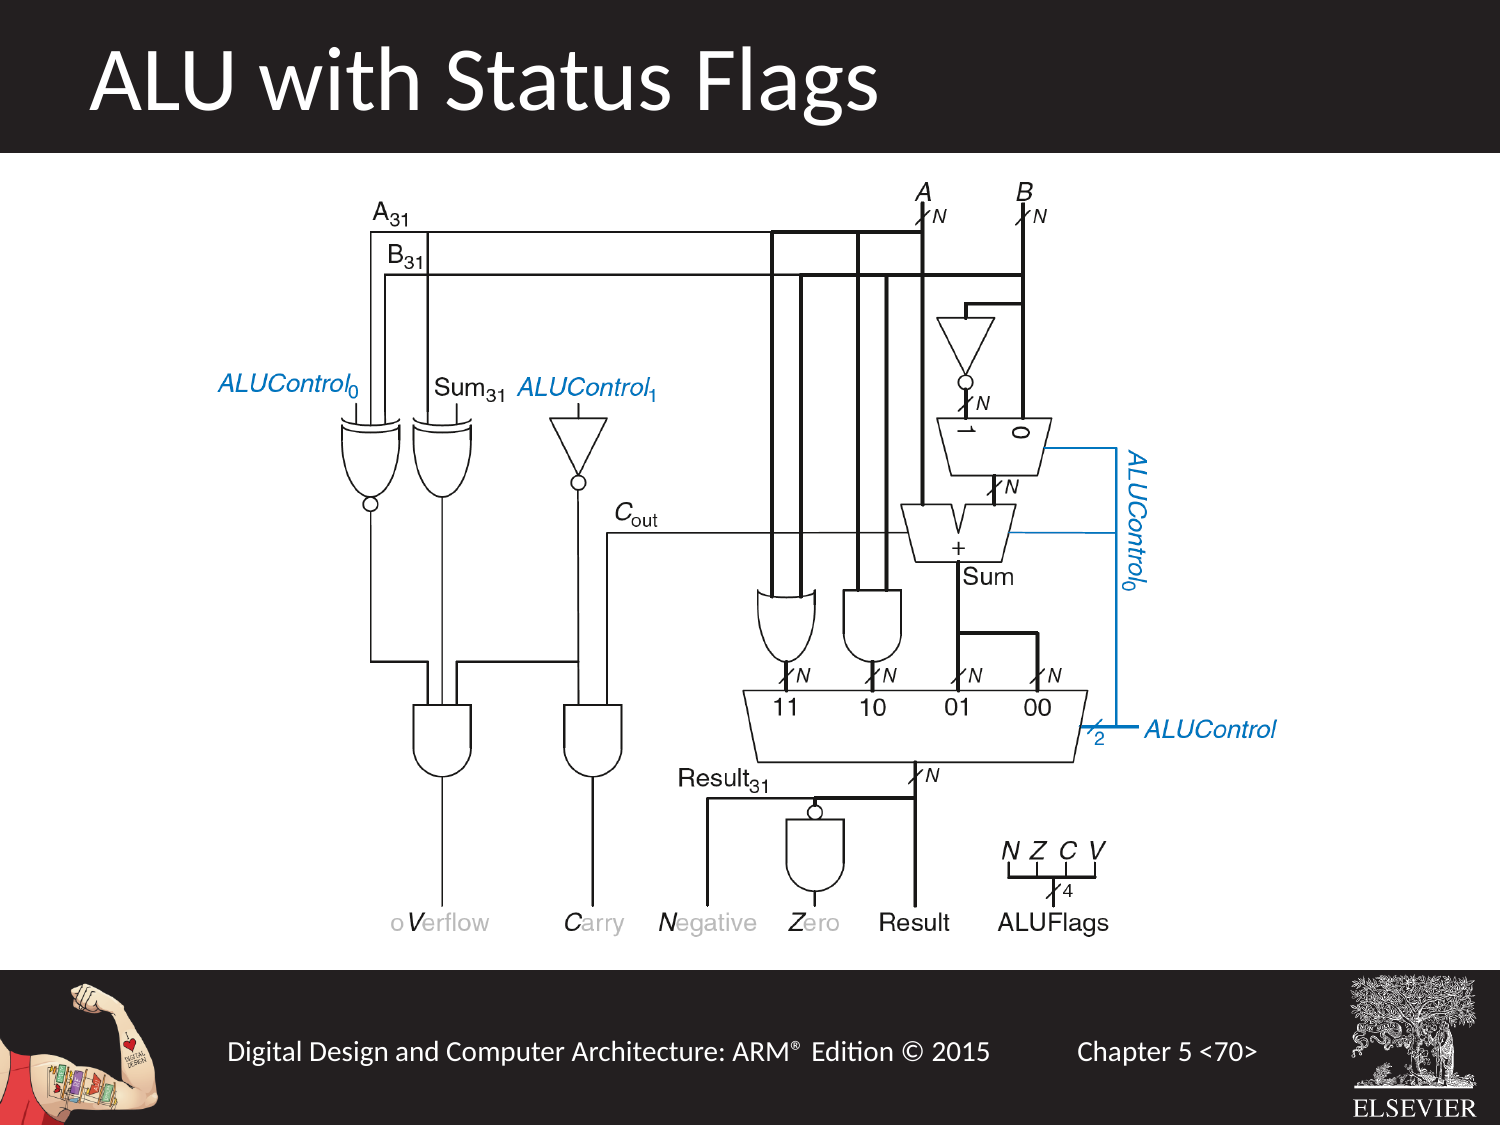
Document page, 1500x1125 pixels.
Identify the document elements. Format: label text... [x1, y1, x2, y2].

picture [212, 171, 1288, 951]
text_box [112, 200, 1438, 1050]
picture [1350, 974, 1477, 1117]
text_box ALU with Status Flags [75, 11, 1375, 136]
picture [0, 979, 163, 1125]
